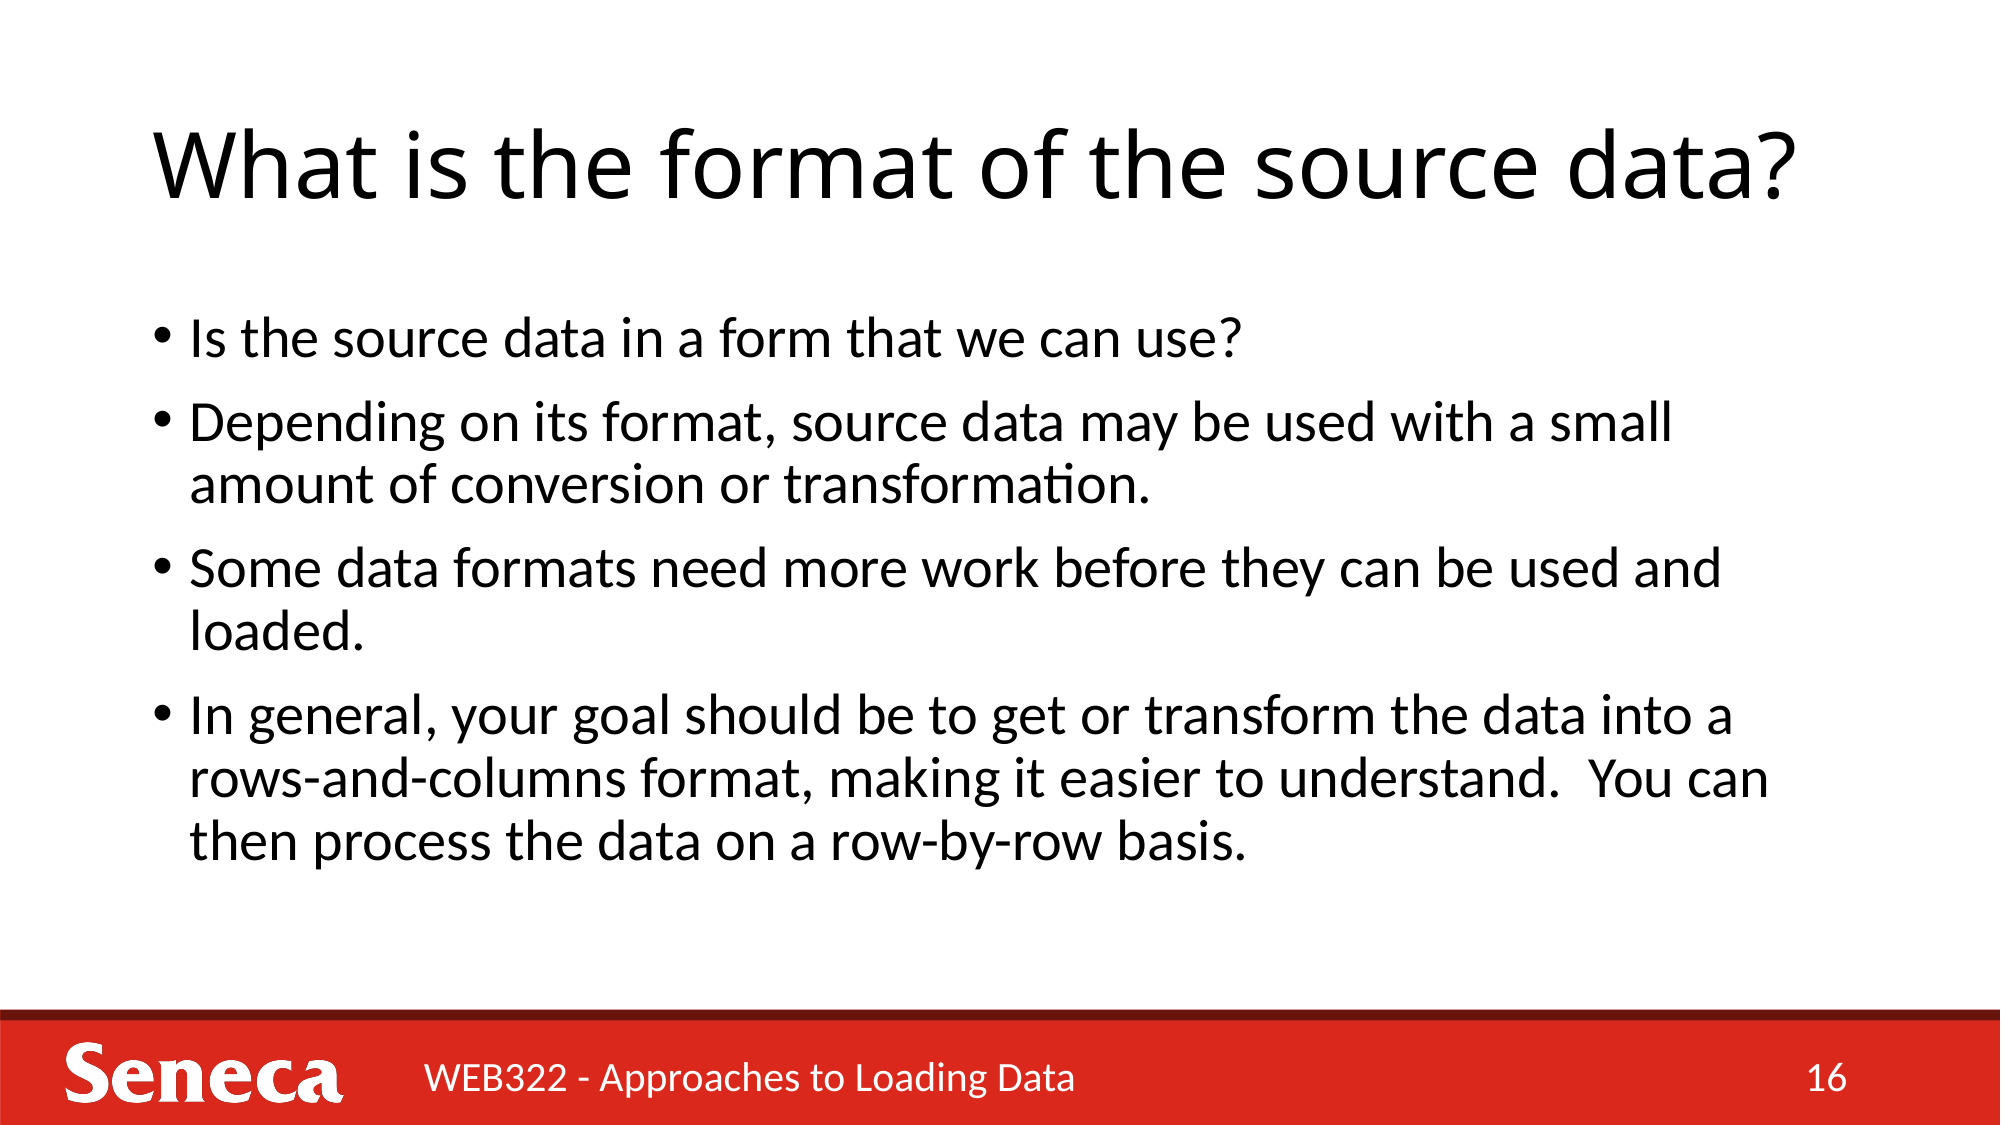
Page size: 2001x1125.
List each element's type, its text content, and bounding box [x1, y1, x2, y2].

list Is the source data in a form that we can use? Depending on its format, source data may be used with a small amount of conversion or transformation. Some data formats need more work before they can be used and loaded. In general, your goal should be to get or transform the data into a rows-and-columns format, making it easier to understand. You can then process the data on a row-by-row basis. [137, 299, 1863, 988]
footer WEB322 - Approaches to Loading Data [409, 1042, 1641, 1103]
picture [65, 1042, 344, 1103]
title What is the format of the source data? [137, 59, 1863, 278]
slide_number 16 [1717, 1042, 1863, 1103]
